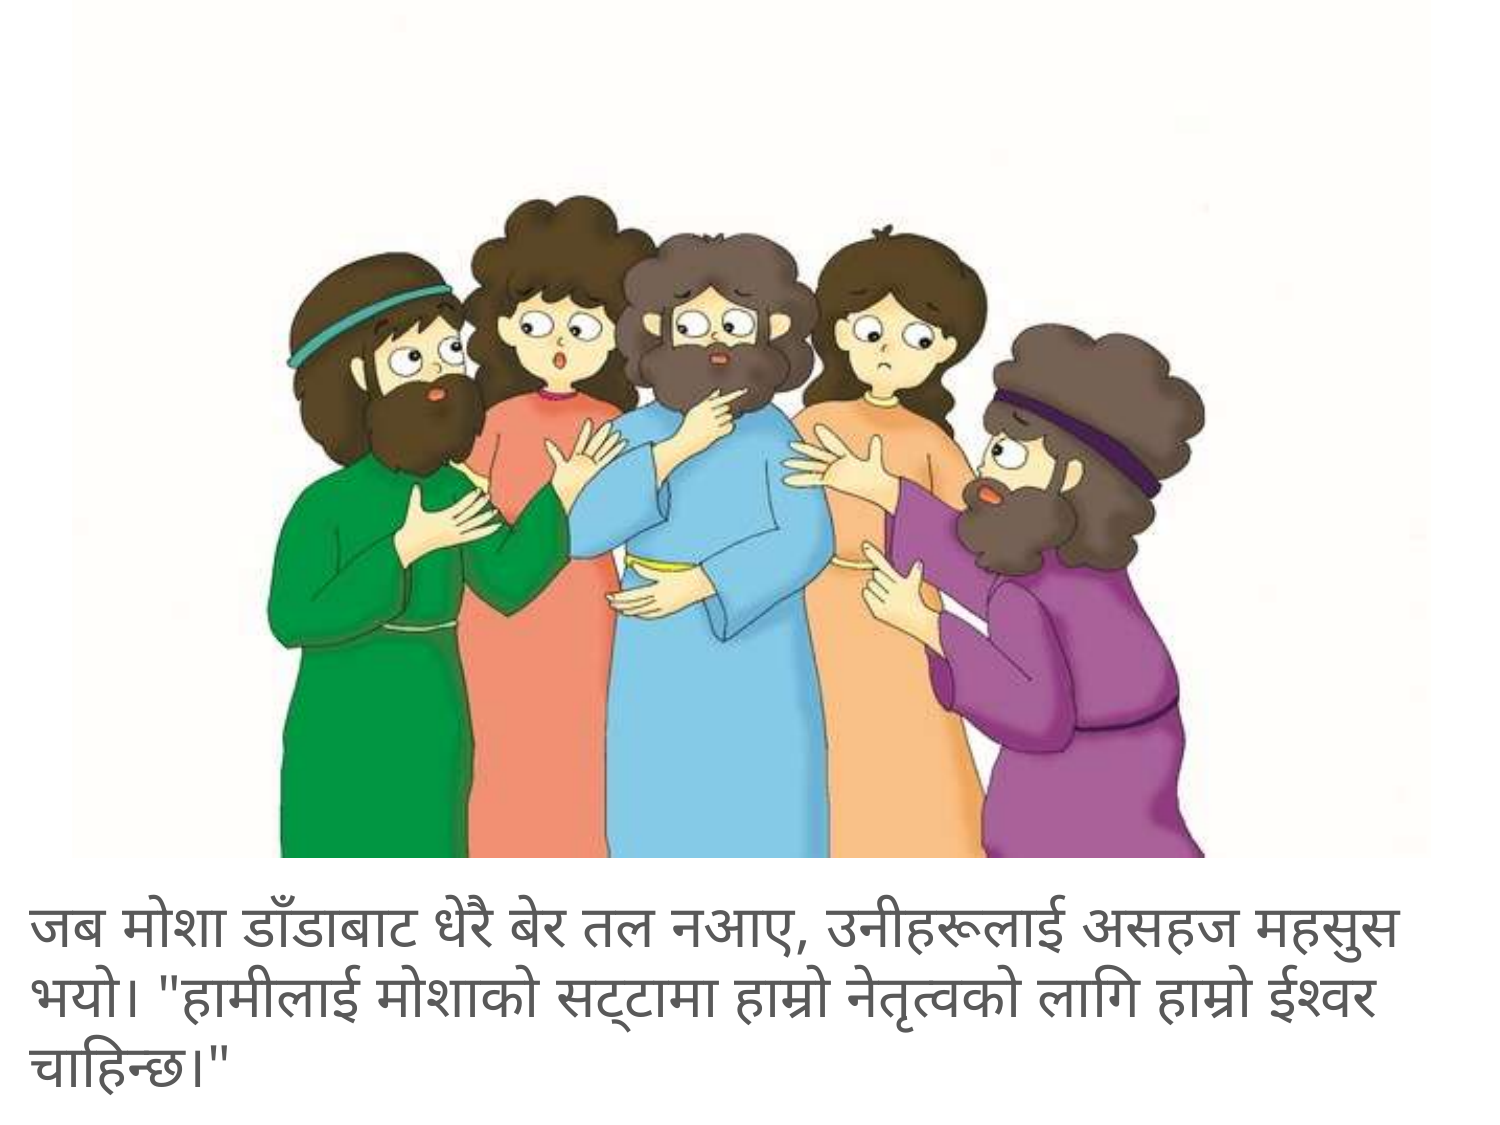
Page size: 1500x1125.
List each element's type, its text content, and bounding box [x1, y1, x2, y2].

picture [72, 0, 1431, 858]
text_box जब मोशा डाँडाबाट धेरै बेर तल नआए, उनीहरूलाई असहज महसुस भयो। "हामीलाई मोशाको सट्टामा हाम्रो नेतृत्वको लागि हाम्रो ईश्वर चाहिन्छ।" [14, 881, 1486, 1107]
